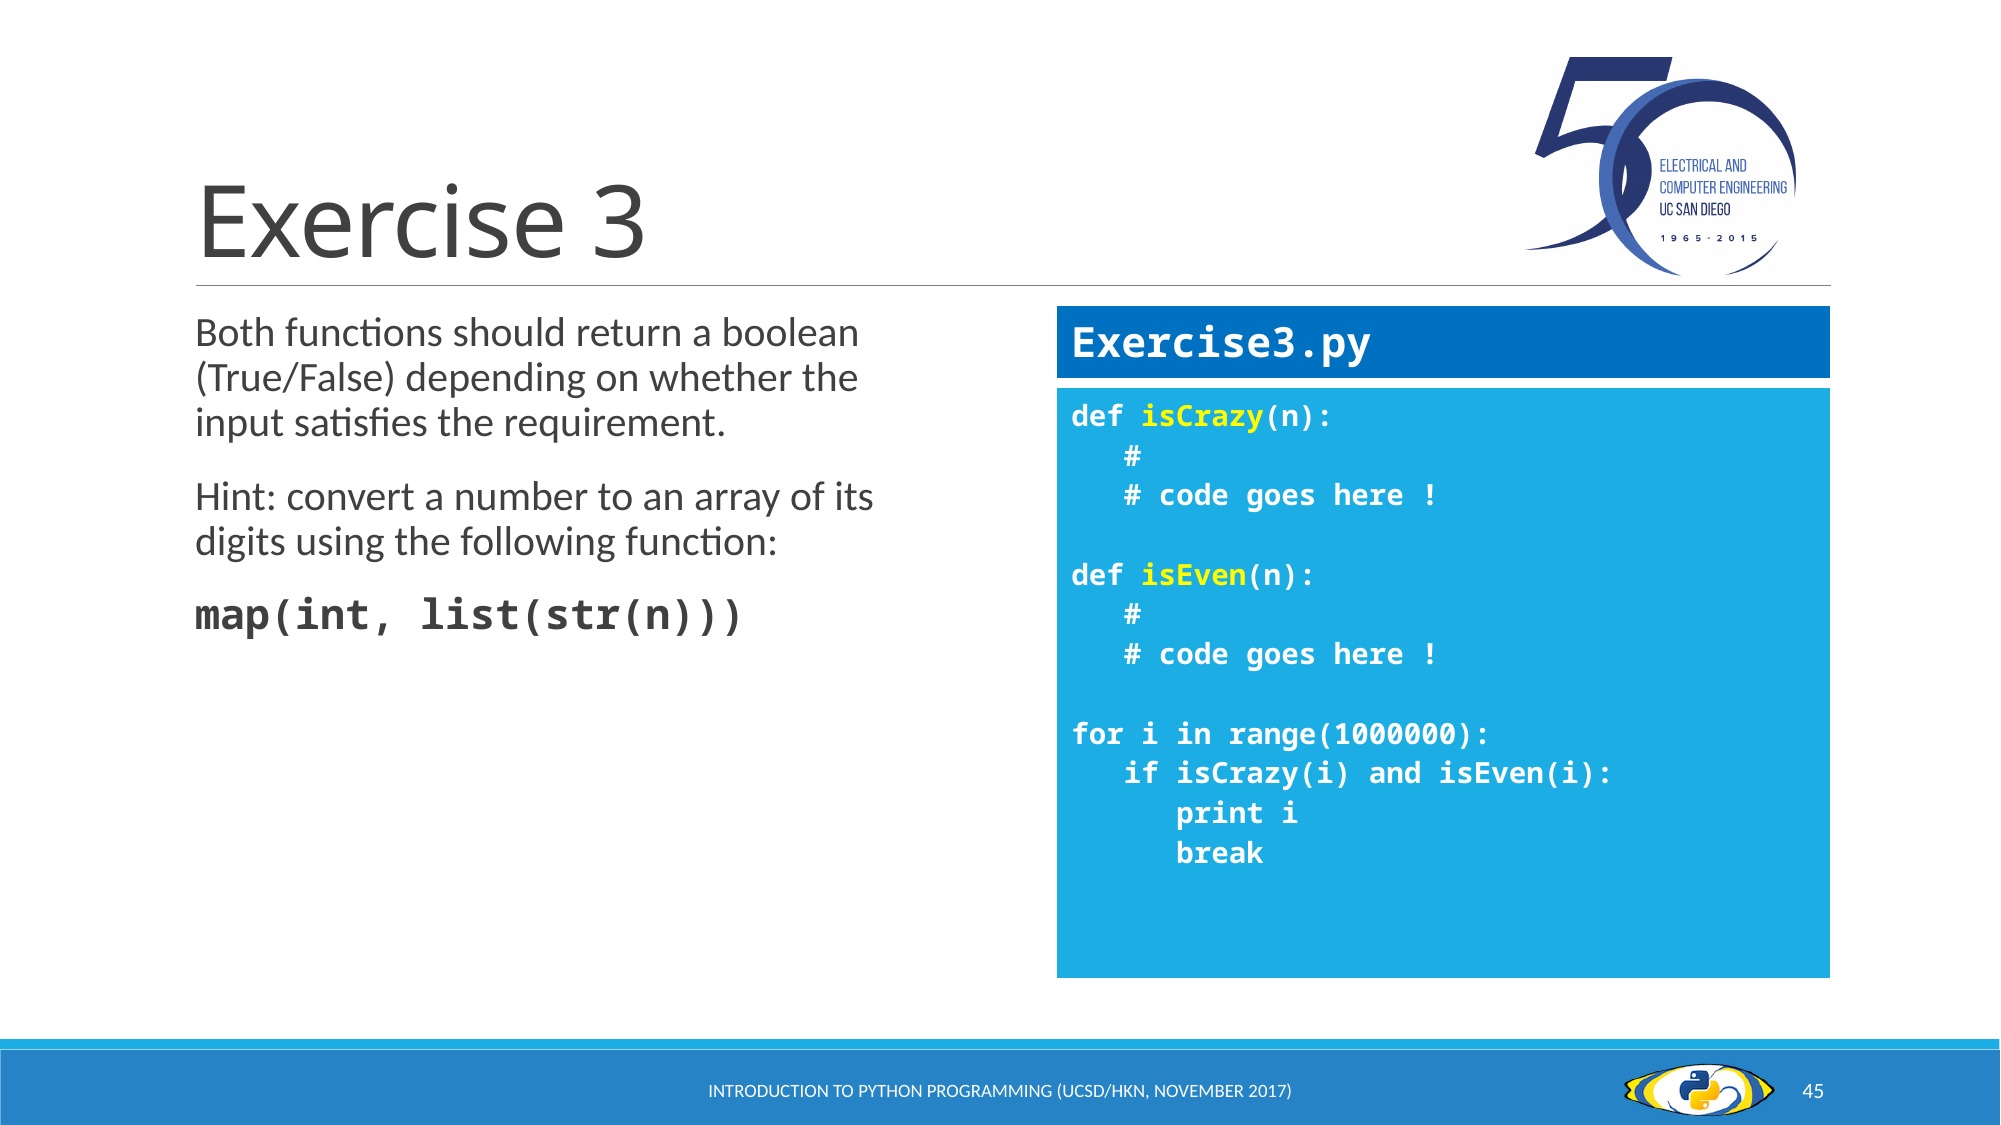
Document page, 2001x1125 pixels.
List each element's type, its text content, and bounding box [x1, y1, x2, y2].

title Exercise 3 [180, 47, 1830, 285]
footer Introduction to Python Programming (UCSD/HKN, November 2017) [604, 1059, 1396, 1120]
table_header def isCrazy(n): # # code goes here ! def isEven(n): # # code goes here ! for i in range(1000000): if isCrazy(i) and isEven(i): print i break [1057, 388, 1830, 978]
slide_number 45 [1624, 1059, 1840, 1120]
table_header Exercise3.py [1057, 306, 1830, 378]
list Both functions should return a boolean (True/False) depending on whether the input satisfies the requirement. Hint: convert a number to an array of its digits using the following function: map(int, list(str(n))) [180, 302, 944, 963]
